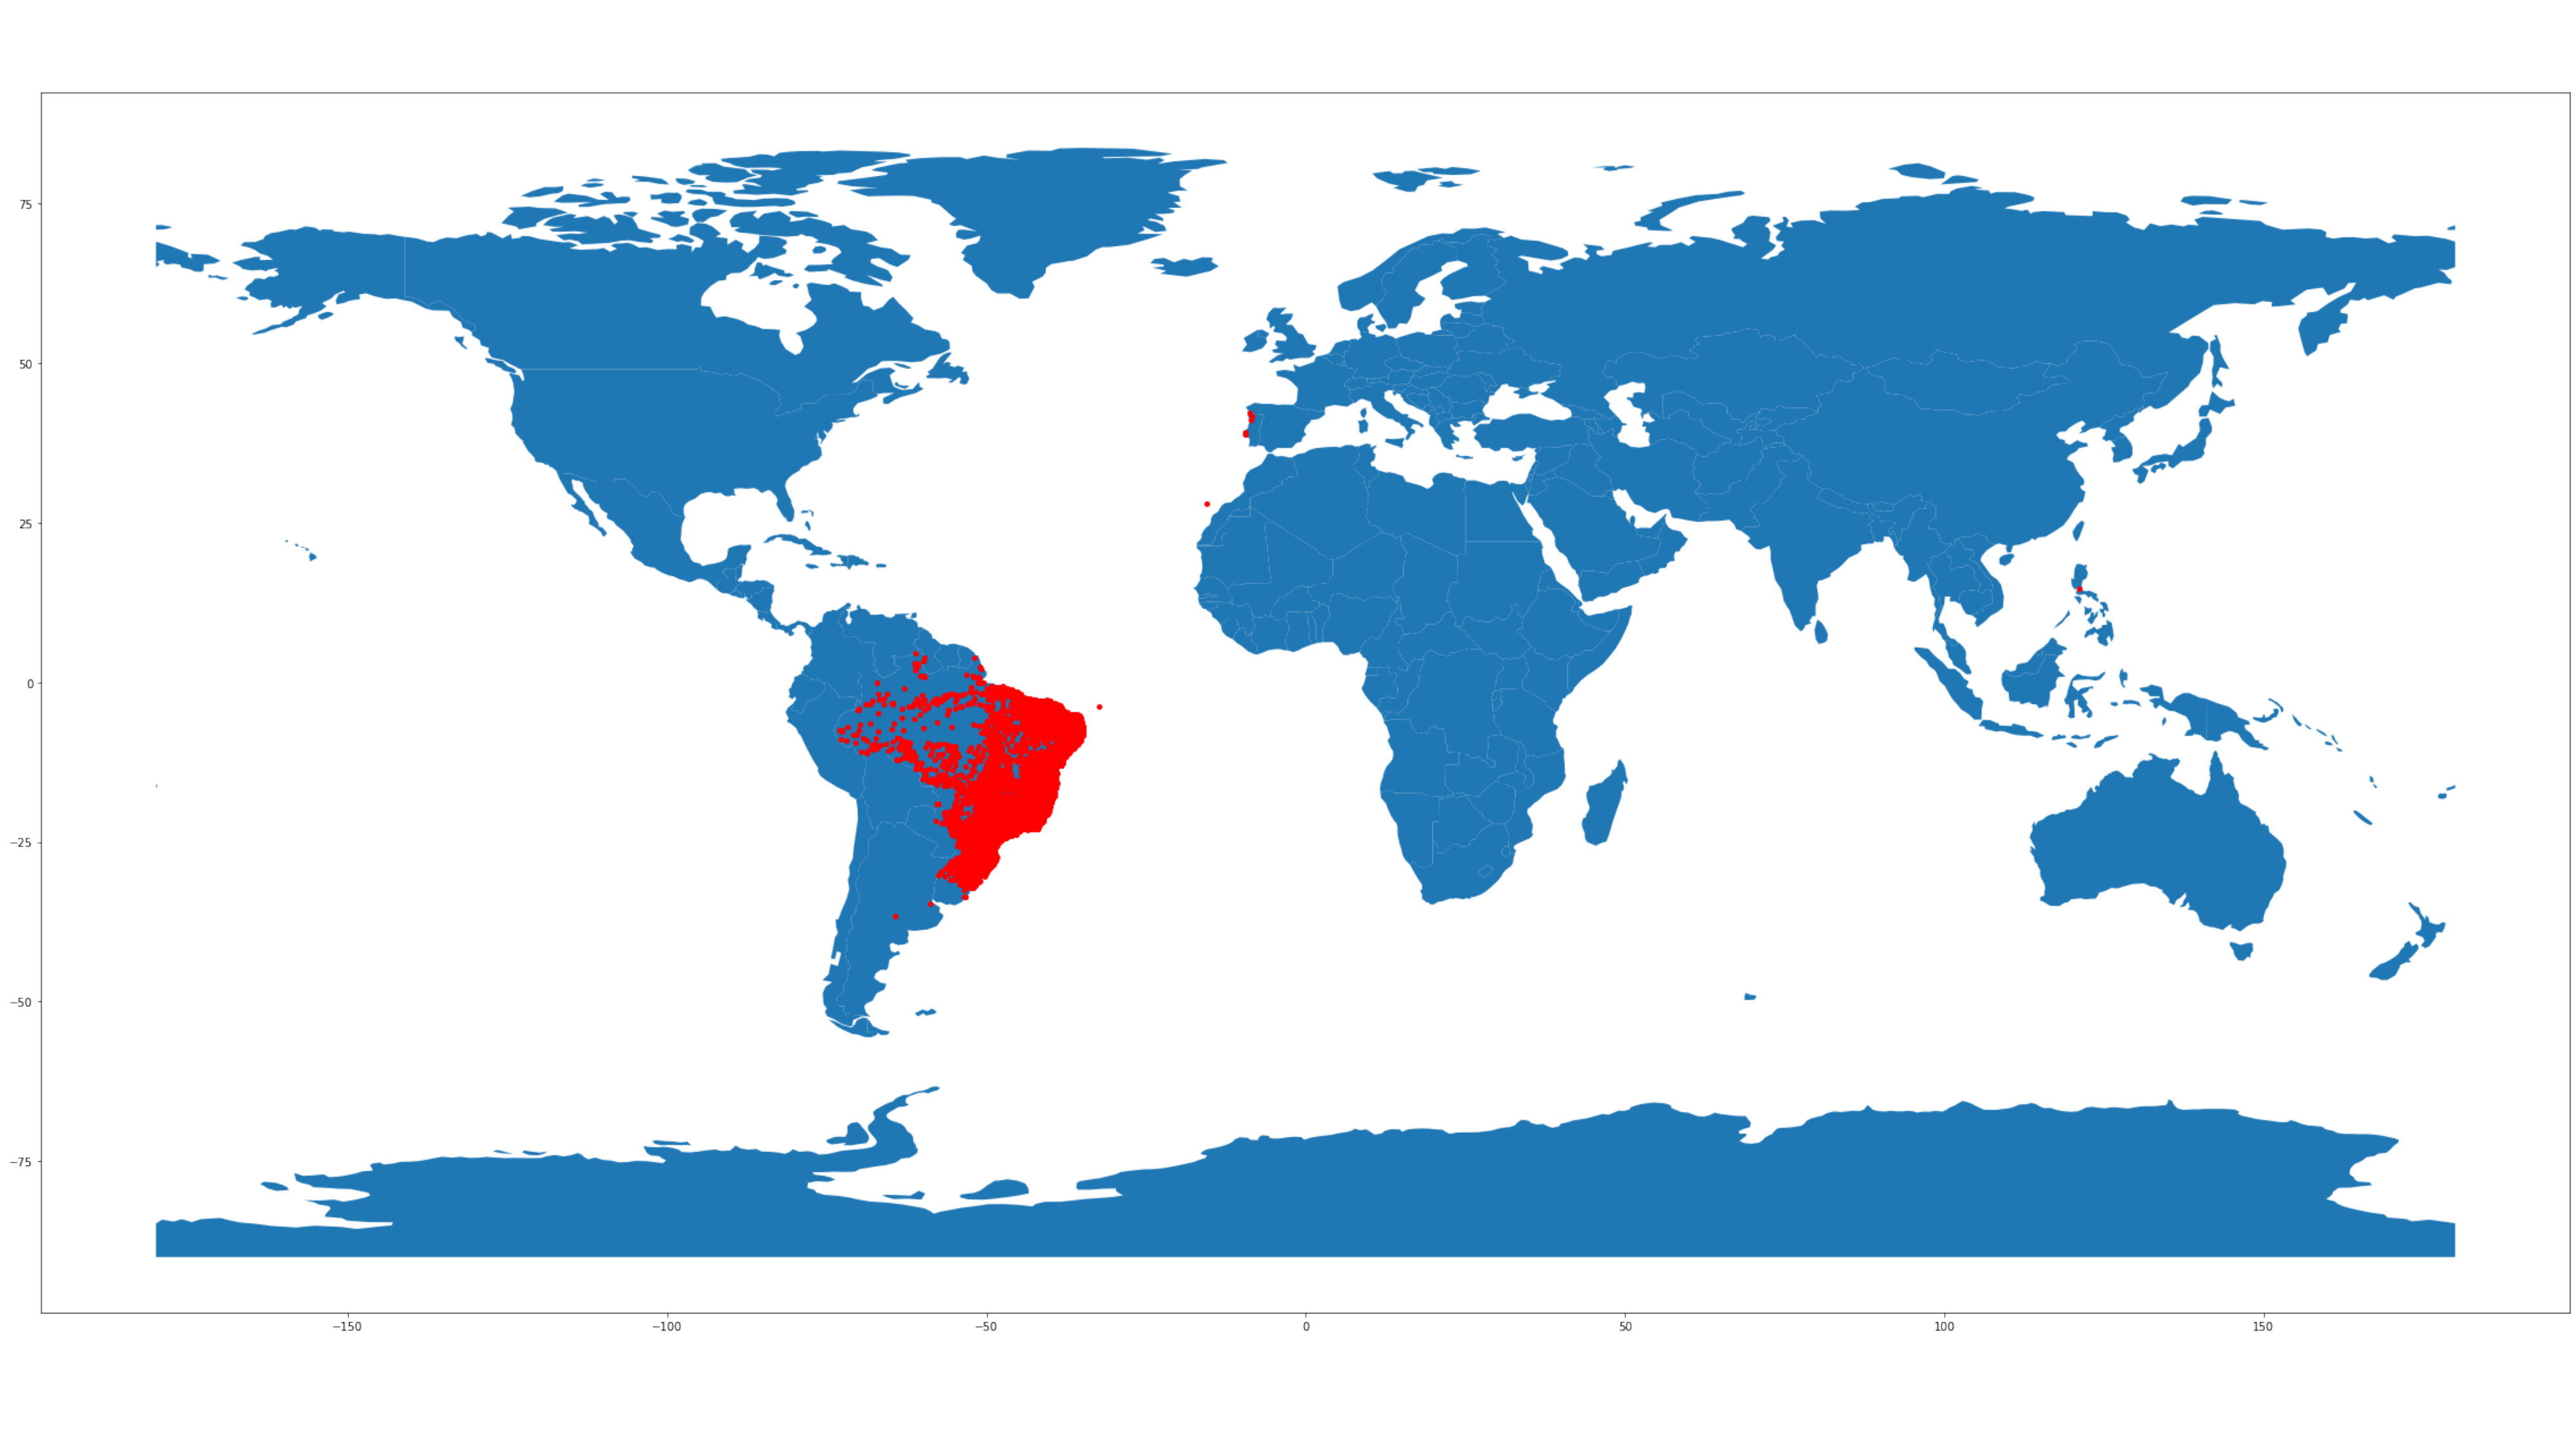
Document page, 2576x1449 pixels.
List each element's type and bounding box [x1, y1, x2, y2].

picture [1, 86, 2576, 1340]
